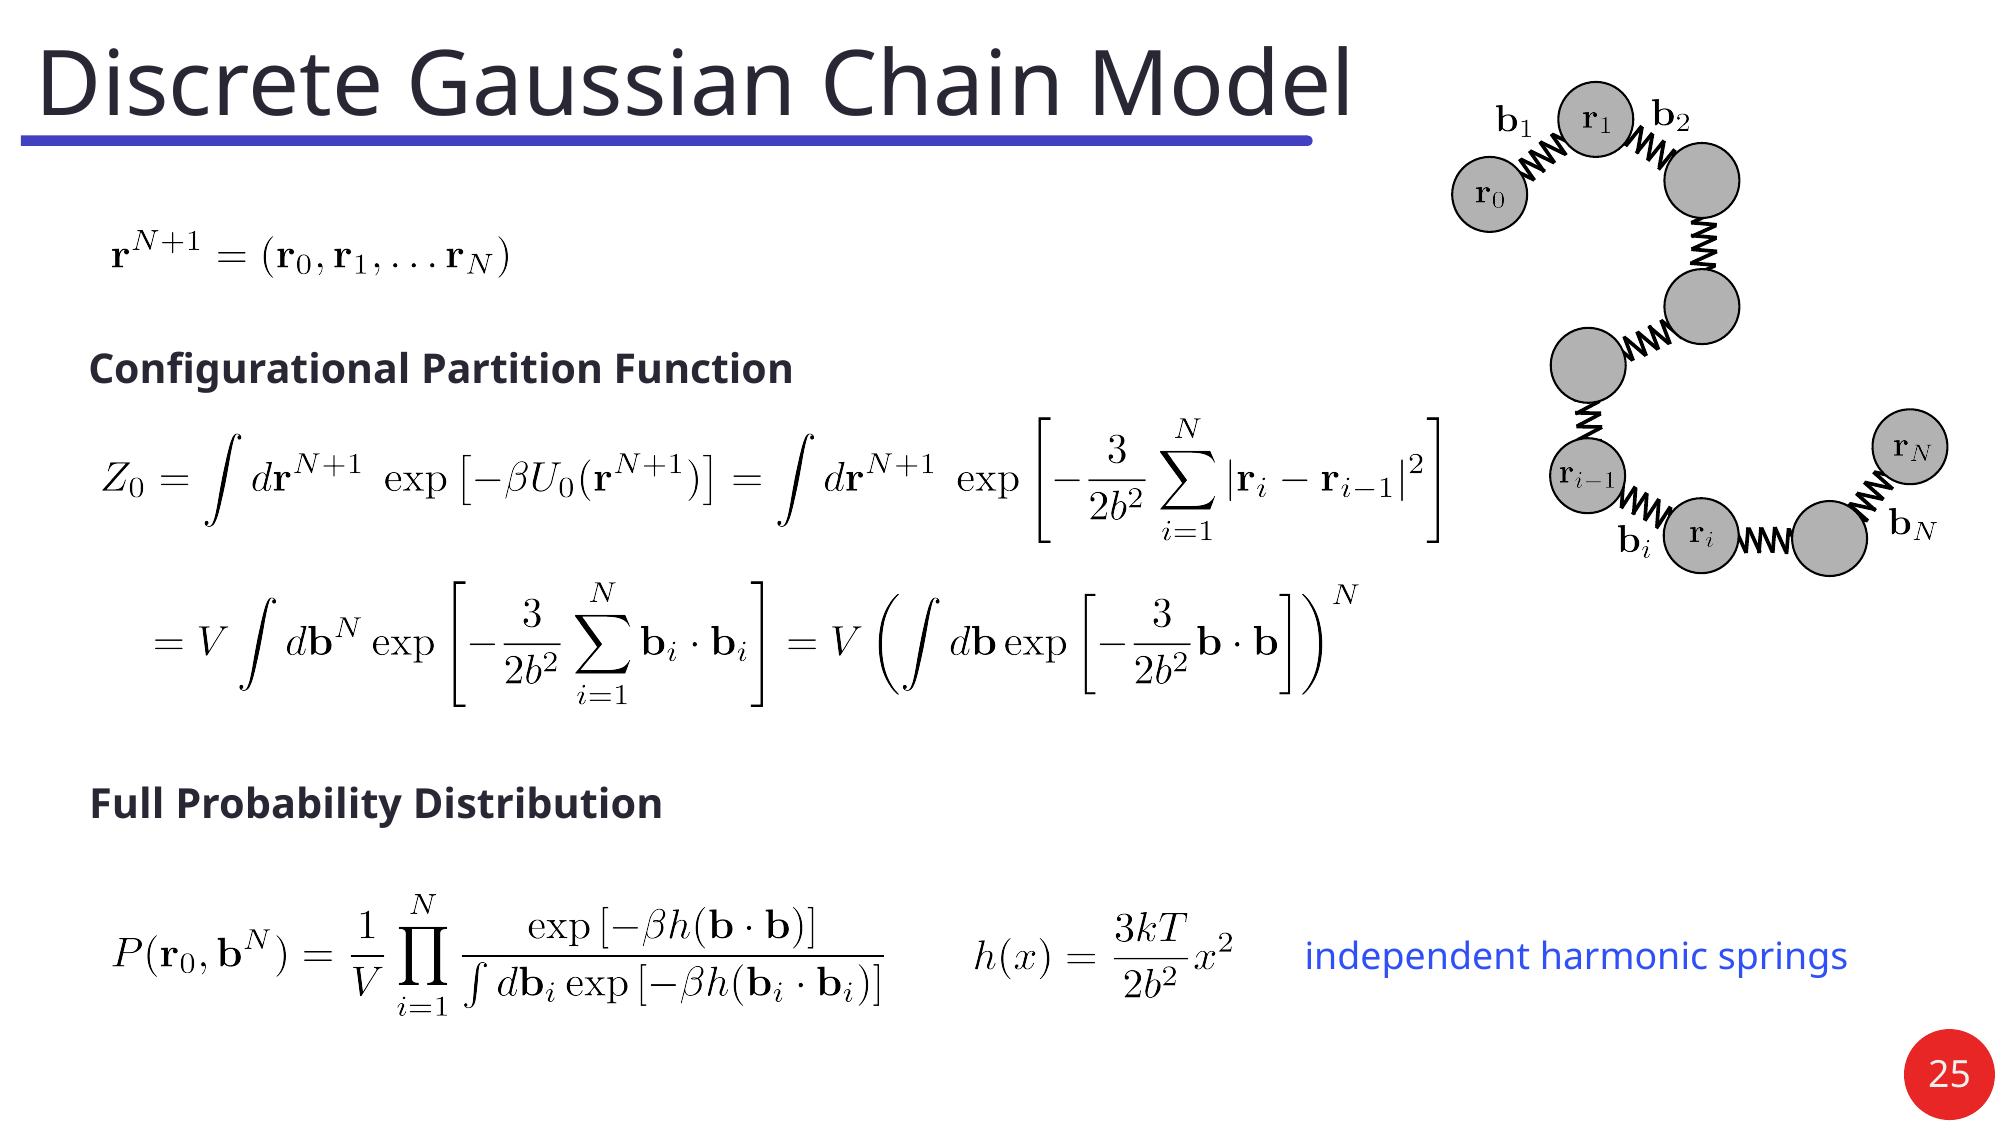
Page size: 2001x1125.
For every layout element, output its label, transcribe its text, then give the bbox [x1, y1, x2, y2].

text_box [1612, 326, 1682, 355]
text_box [1611, 493, 1681, 521]
picture [102, 417, 1439, 543]
picture [1690, 527, 1713, 547]
slide_number 25 [1879, 1041, 2000, 1110]
text_box [1557, 80, 1635, 158]
picture [1476, 187, 1504, 209]
picture [1894, 440, 1932, 461]
picture [1496, 105, 1531, 137]
text_box [1663, 268, 1741, 346]
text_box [1835, 482, 1906, 510]
picture [112, 894, 884, 1016]
text_box Full Probability Distribution [74, 765, 904, 835]
text_box [1663, 141, 1741, 220]
text_box Configurational Partition Function [73, 330, 842, 400]
picture [1618, 525, 1650, 558]
text_box [1549, 326, 1627, 404]
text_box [1668, 230, 1739, 258]
text_box [1871, 408, 1949, 486]
picture [1560, 467, 1614, 488]
text_box [1793, 499, 1869, 578]
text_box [1508, 143, 1578, 171]
picture [1888, 508, 1937, 540]
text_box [1553, 406, 1623, 435]
picture [975, 912, 1232, 998]
picture [1652, 99, 1689, 131]
picture [155, 581, 1359, 707]
text_box [1549, 437, 1627, 515]
title Discrete Gaussian Chain Model [20, 16, 1715, 142]
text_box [1732, 526, 1803, 555]
picture [1583, 112, 1610, 133]
text_box [1662, 497, 1739, 575]
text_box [1615, 134, 1685, 162]
text_box [1451, 155, 1529, 233]
picture [112, 230, 508, 278]
